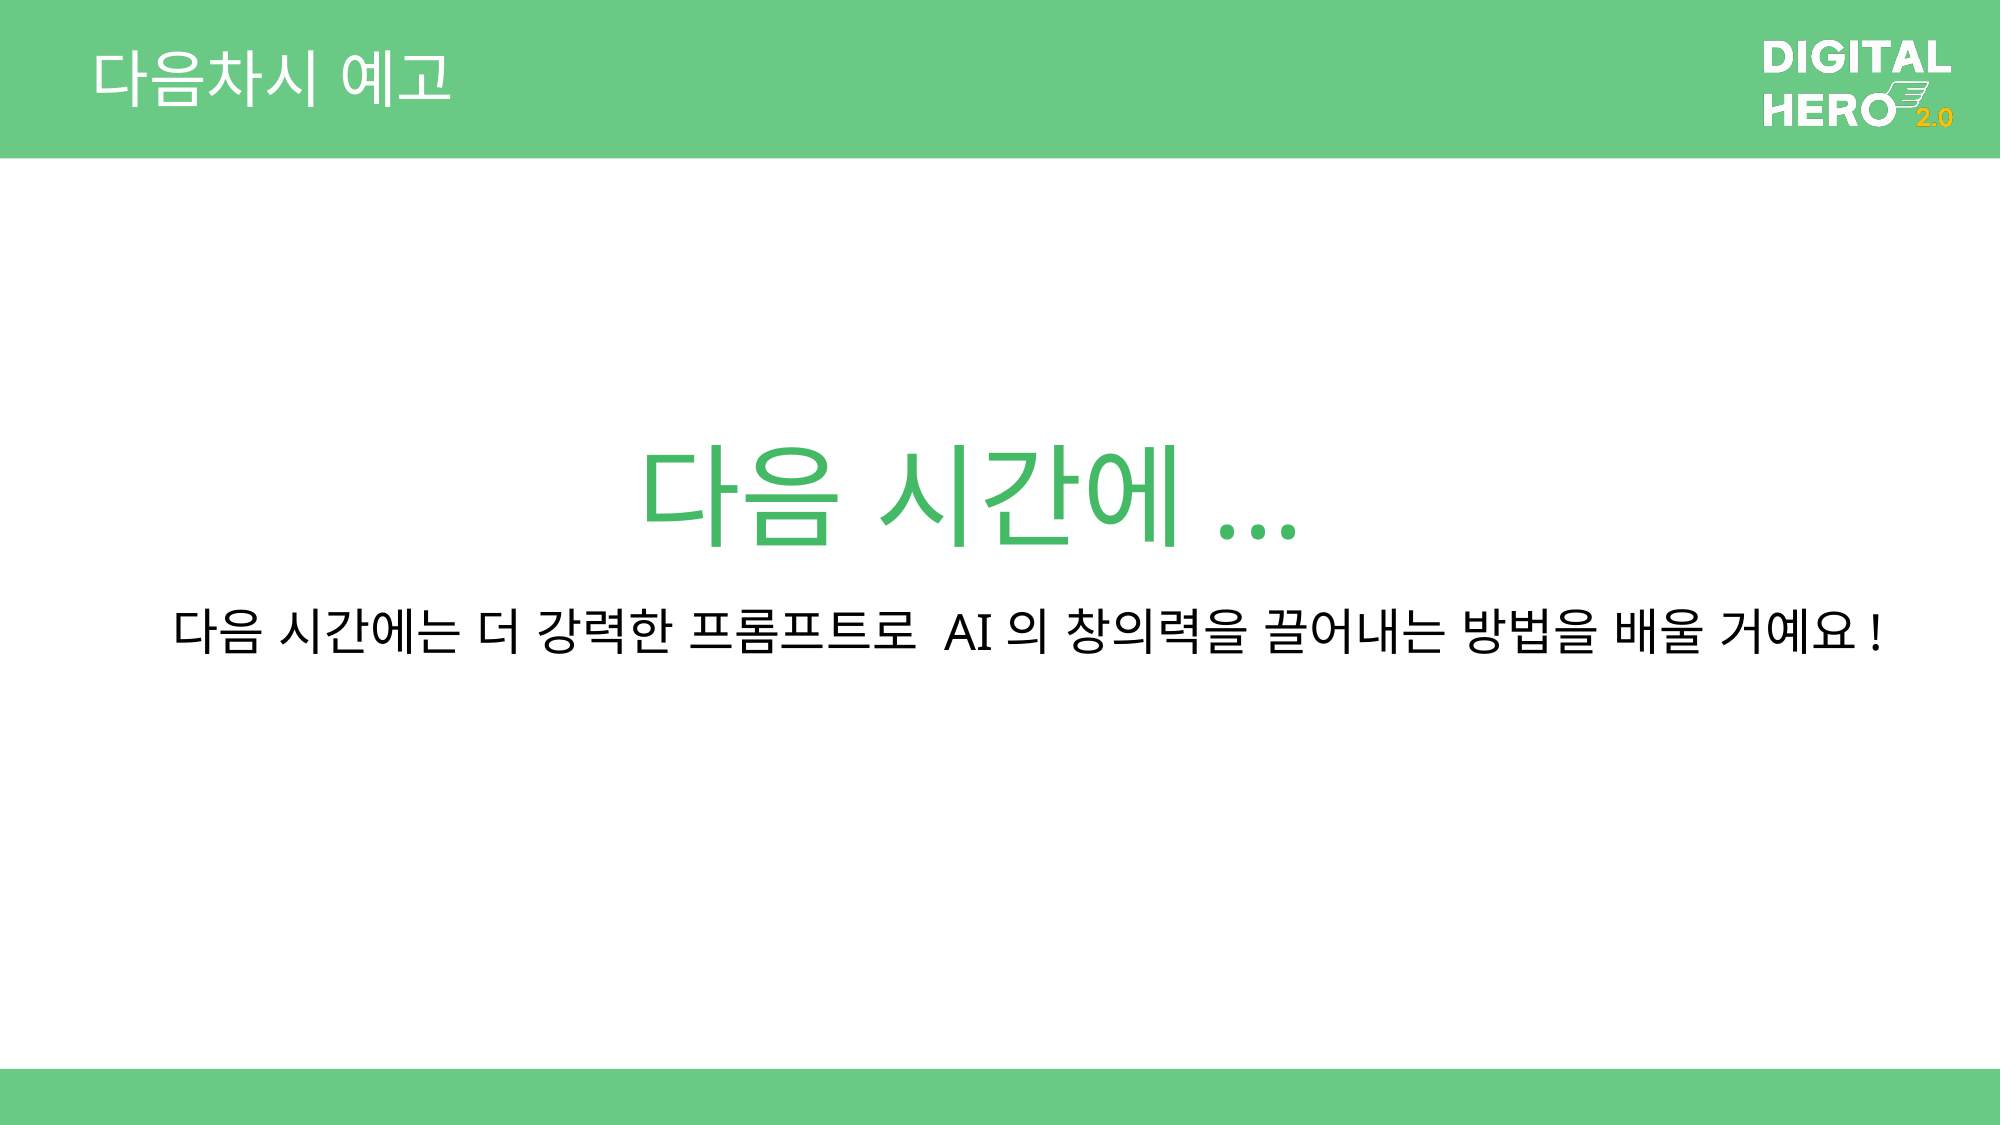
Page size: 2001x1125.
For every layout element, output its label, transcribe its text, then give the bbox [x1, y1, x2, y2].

text_box 다음 시간에... [345, 418, 1596, 568]
title 다음차시 예고 [76, 33, 1802, 132]
text_box 다음 시간에는 더 강력한 프롬프트로 AI의 창의력을 끌어내는 방법을 배울 거예요! [157, 592, 1967, 668]
picture [1754, 23, 1967, 146]
